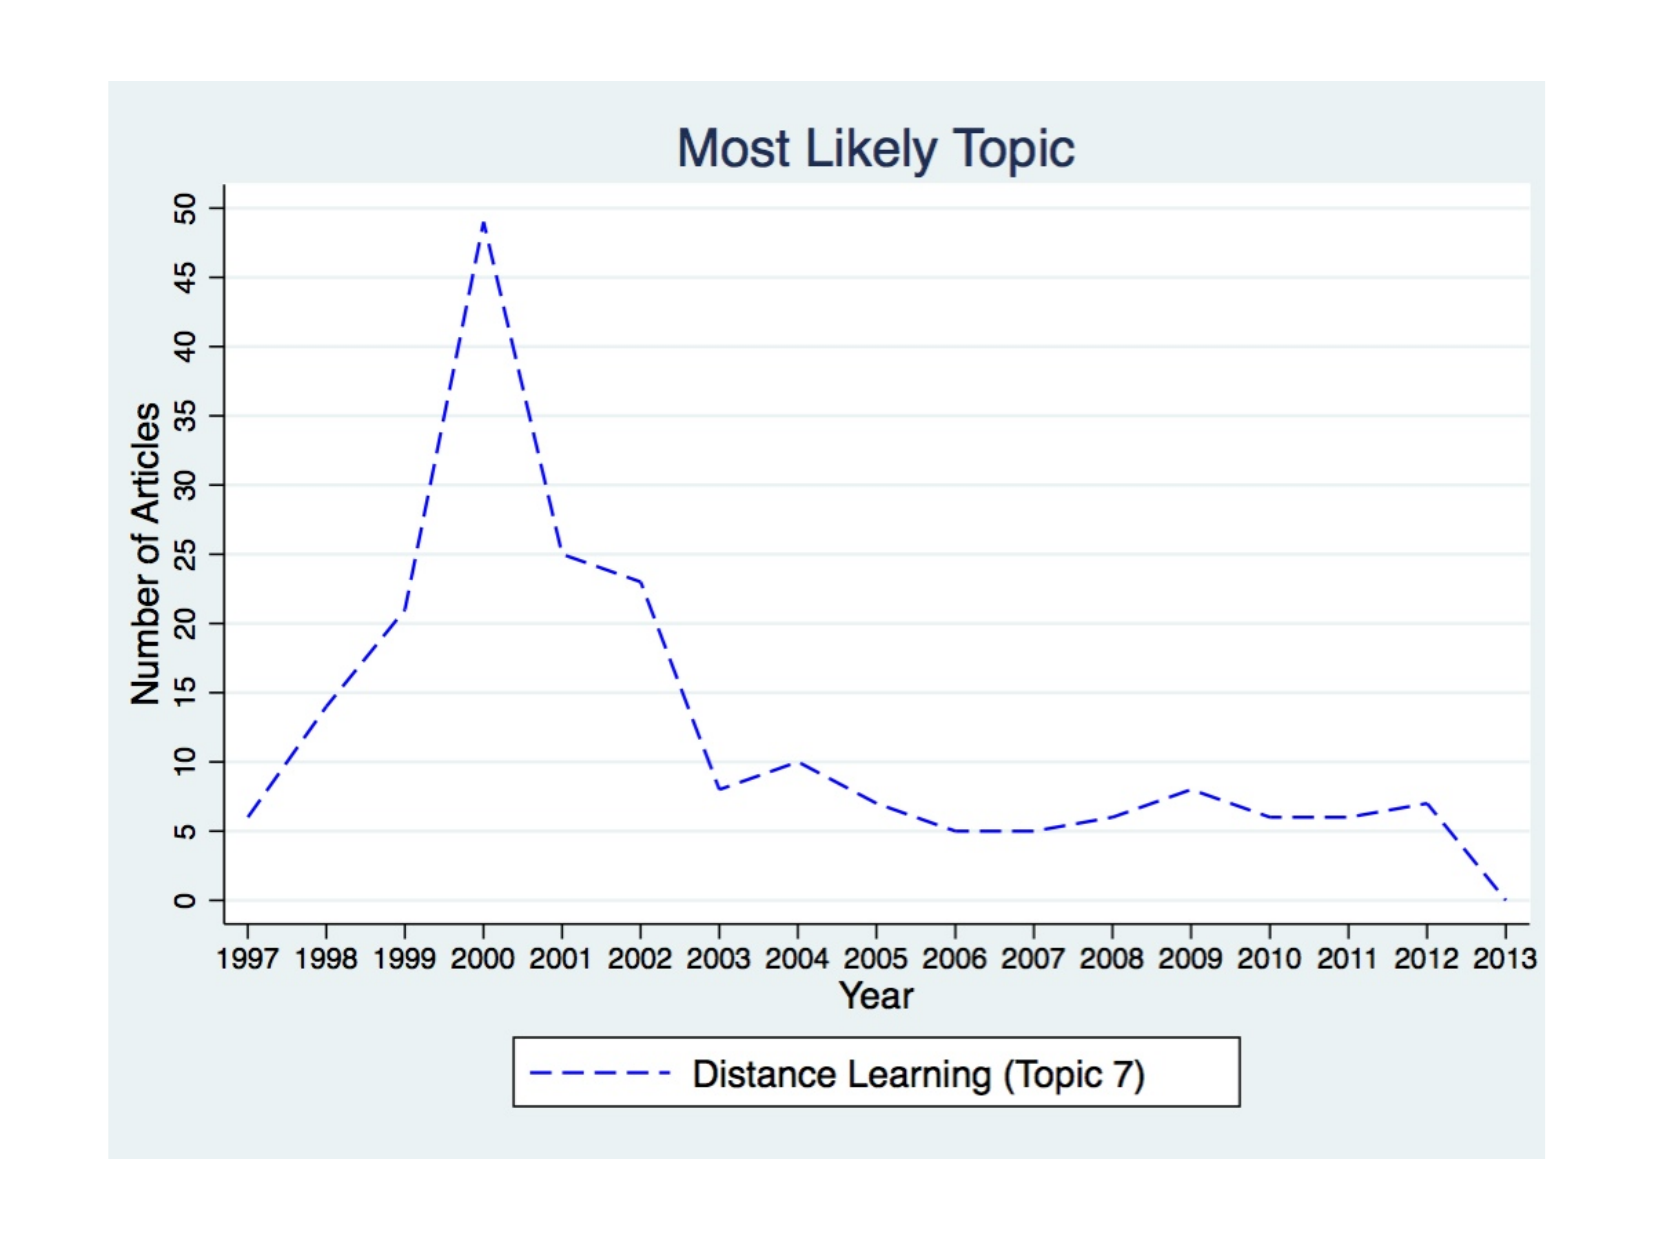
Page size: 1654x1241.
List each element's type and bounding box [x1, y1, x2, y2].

picture [108, 80, 1546, 1159]
